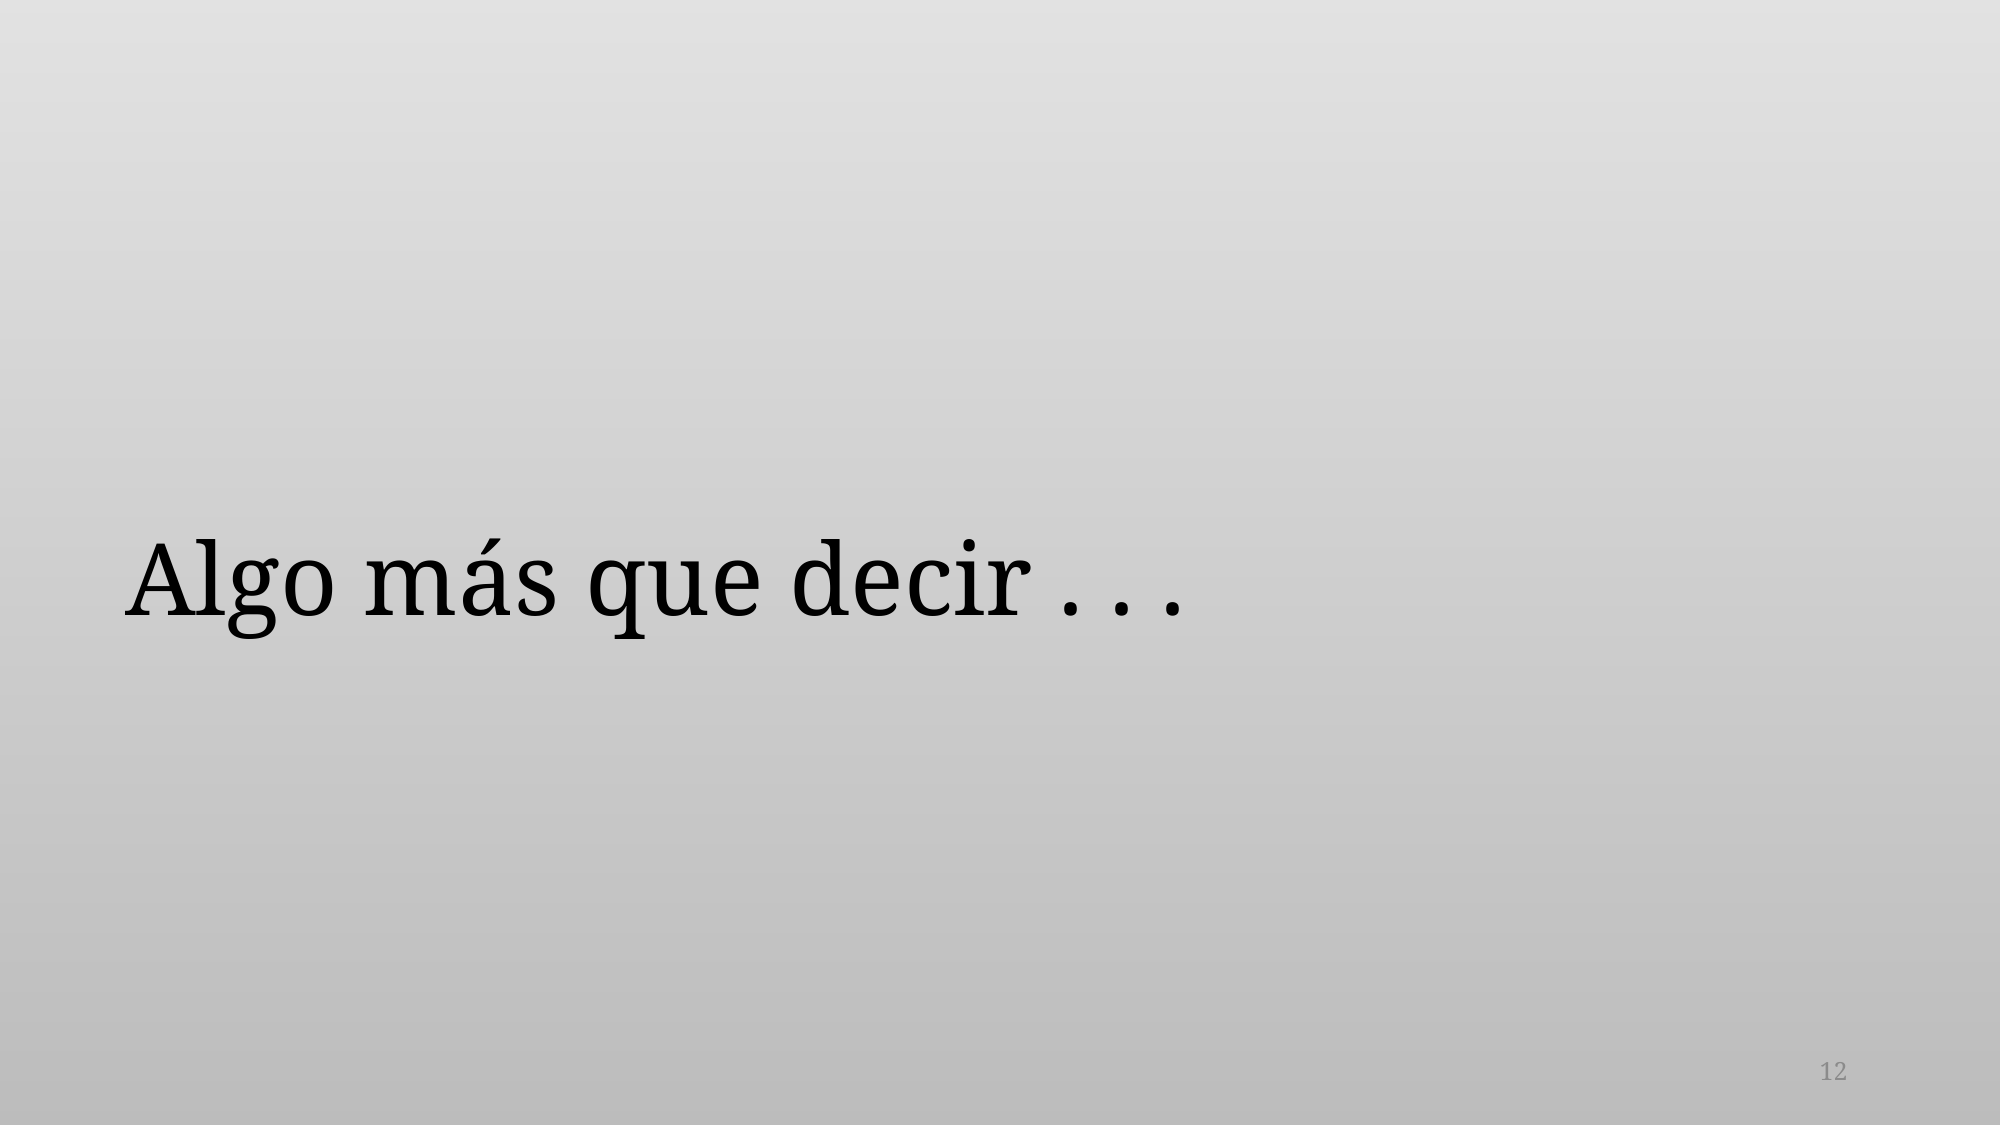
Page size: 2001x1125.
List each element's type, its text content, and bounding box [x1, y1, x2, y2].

title Algo más que decir . . . [110, 473, 1835, 692]
slide_number 12 [1412, 1042, 1863, 1103]
